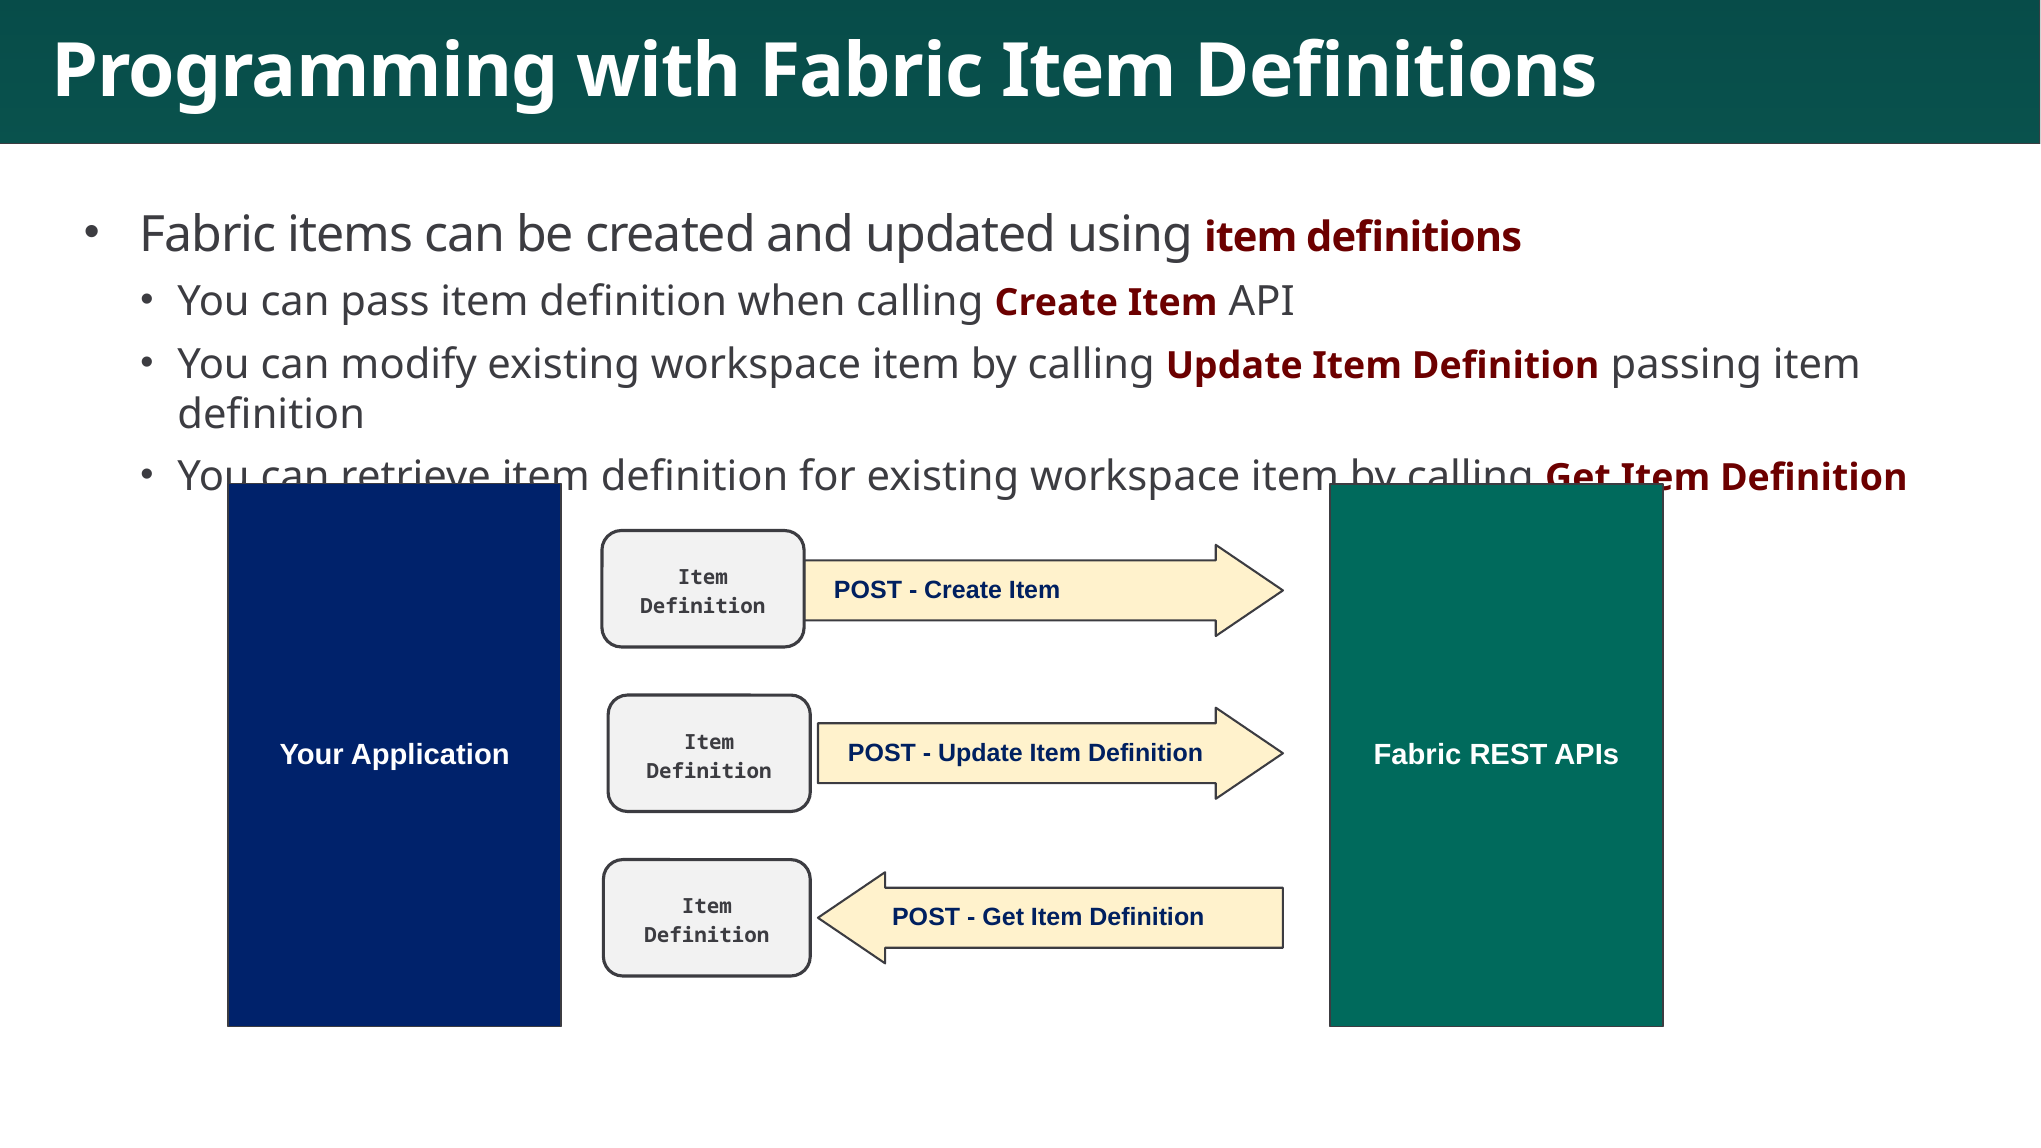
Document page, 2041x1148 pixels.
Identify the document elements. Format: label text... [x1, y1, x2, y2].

list Fabric items can be created and updated using item definitions You can pass item definition when calling Create Item API You can modify existing workspace item by calling Update Item Definition passing item definition You can retrieve item definition for existing workspace item by calling Get Item Definition [83, 201, 1988, 452]
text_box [607, 694, 1284, 812]
title Programming with Fabric Item Definitions [51, 31, 1988, 113]
text_box Fabric REST APIs [1329, 483, 1664, 1027]
text_box Your Application [227, 483, 562, 1027]
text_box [601, 530, 1284, 648]
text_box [603, 859, 1284, 977]
